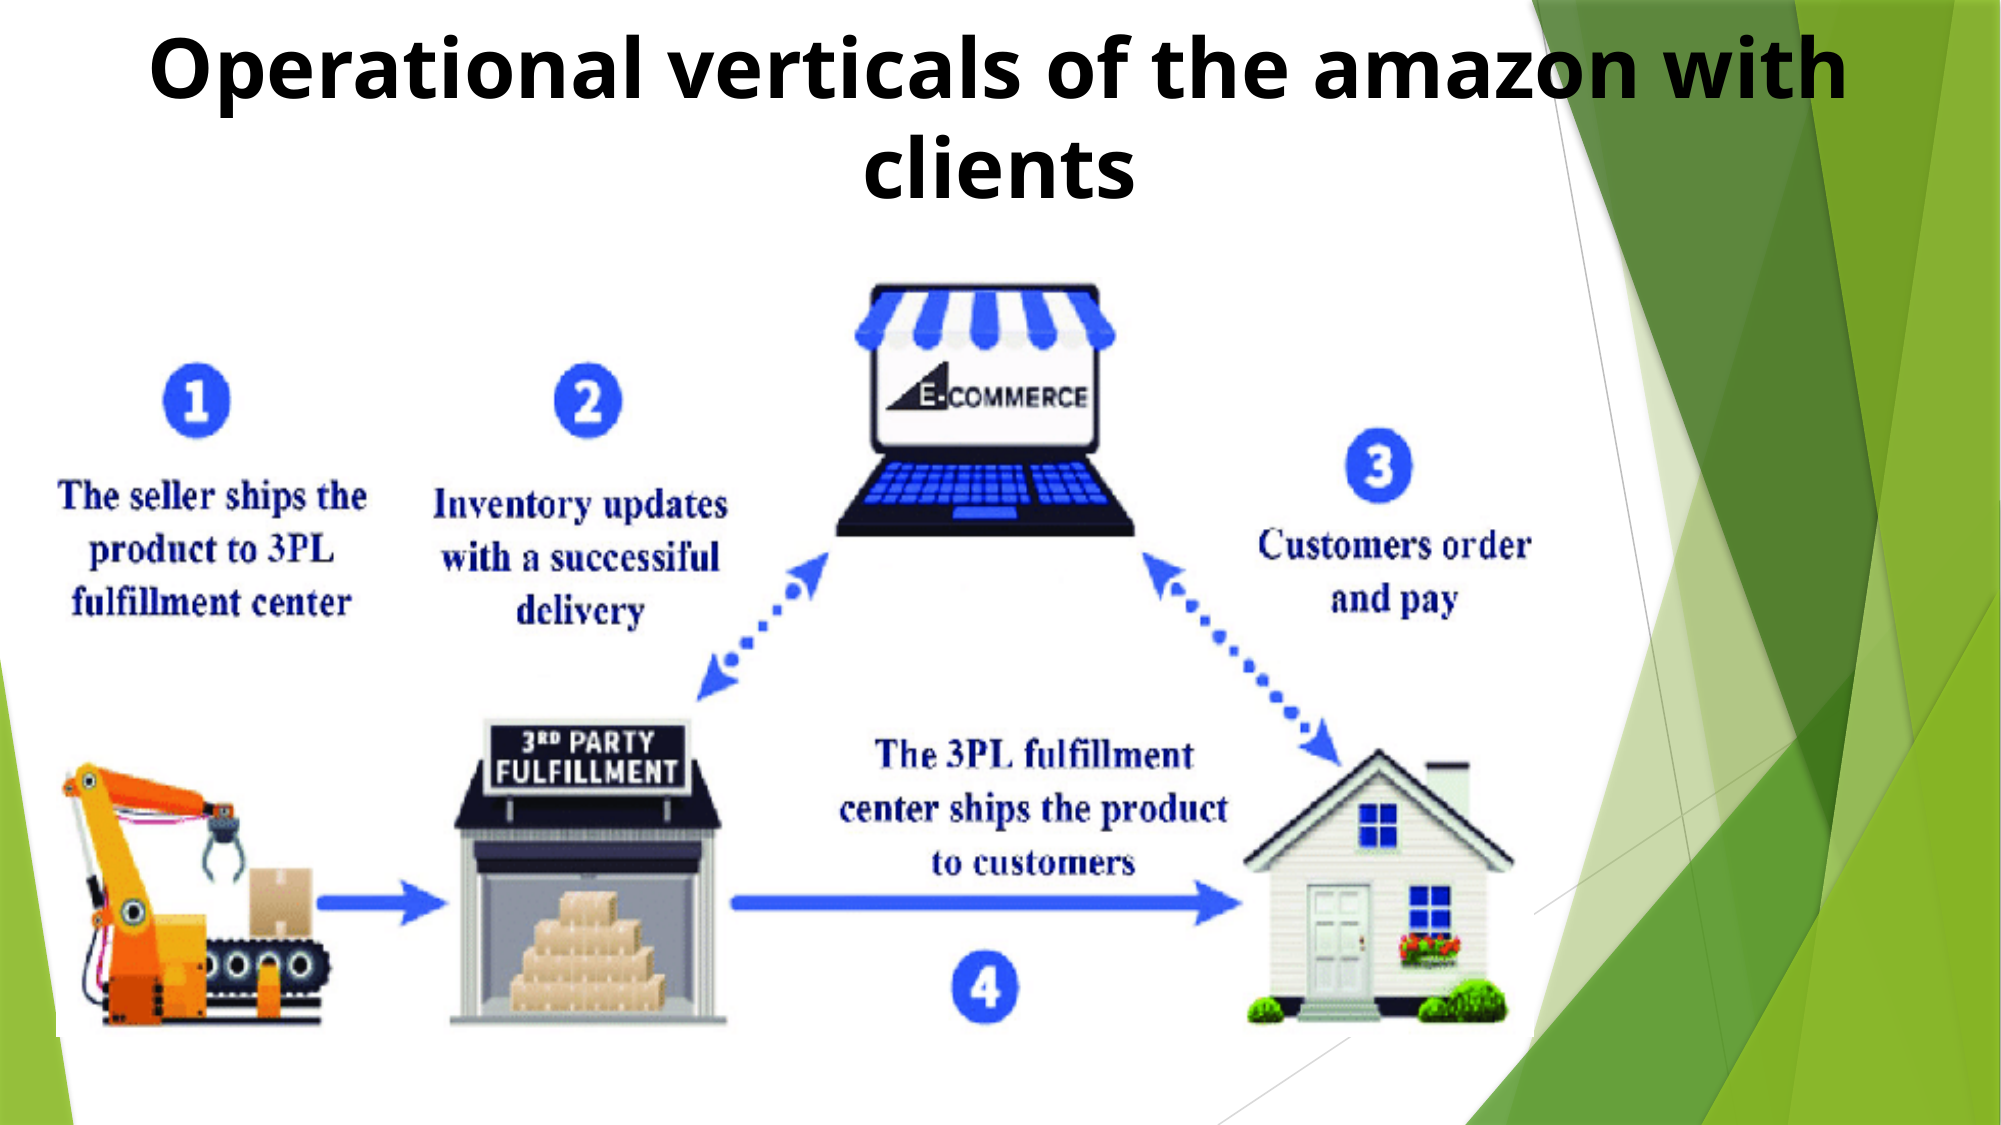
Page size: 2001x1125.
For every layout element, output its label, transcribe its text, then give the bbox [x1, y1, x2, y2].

picture [55, 276, 1535, 1037]
text_box Operational verticals of the amazon with clients [0, 8, 2000, 208]
